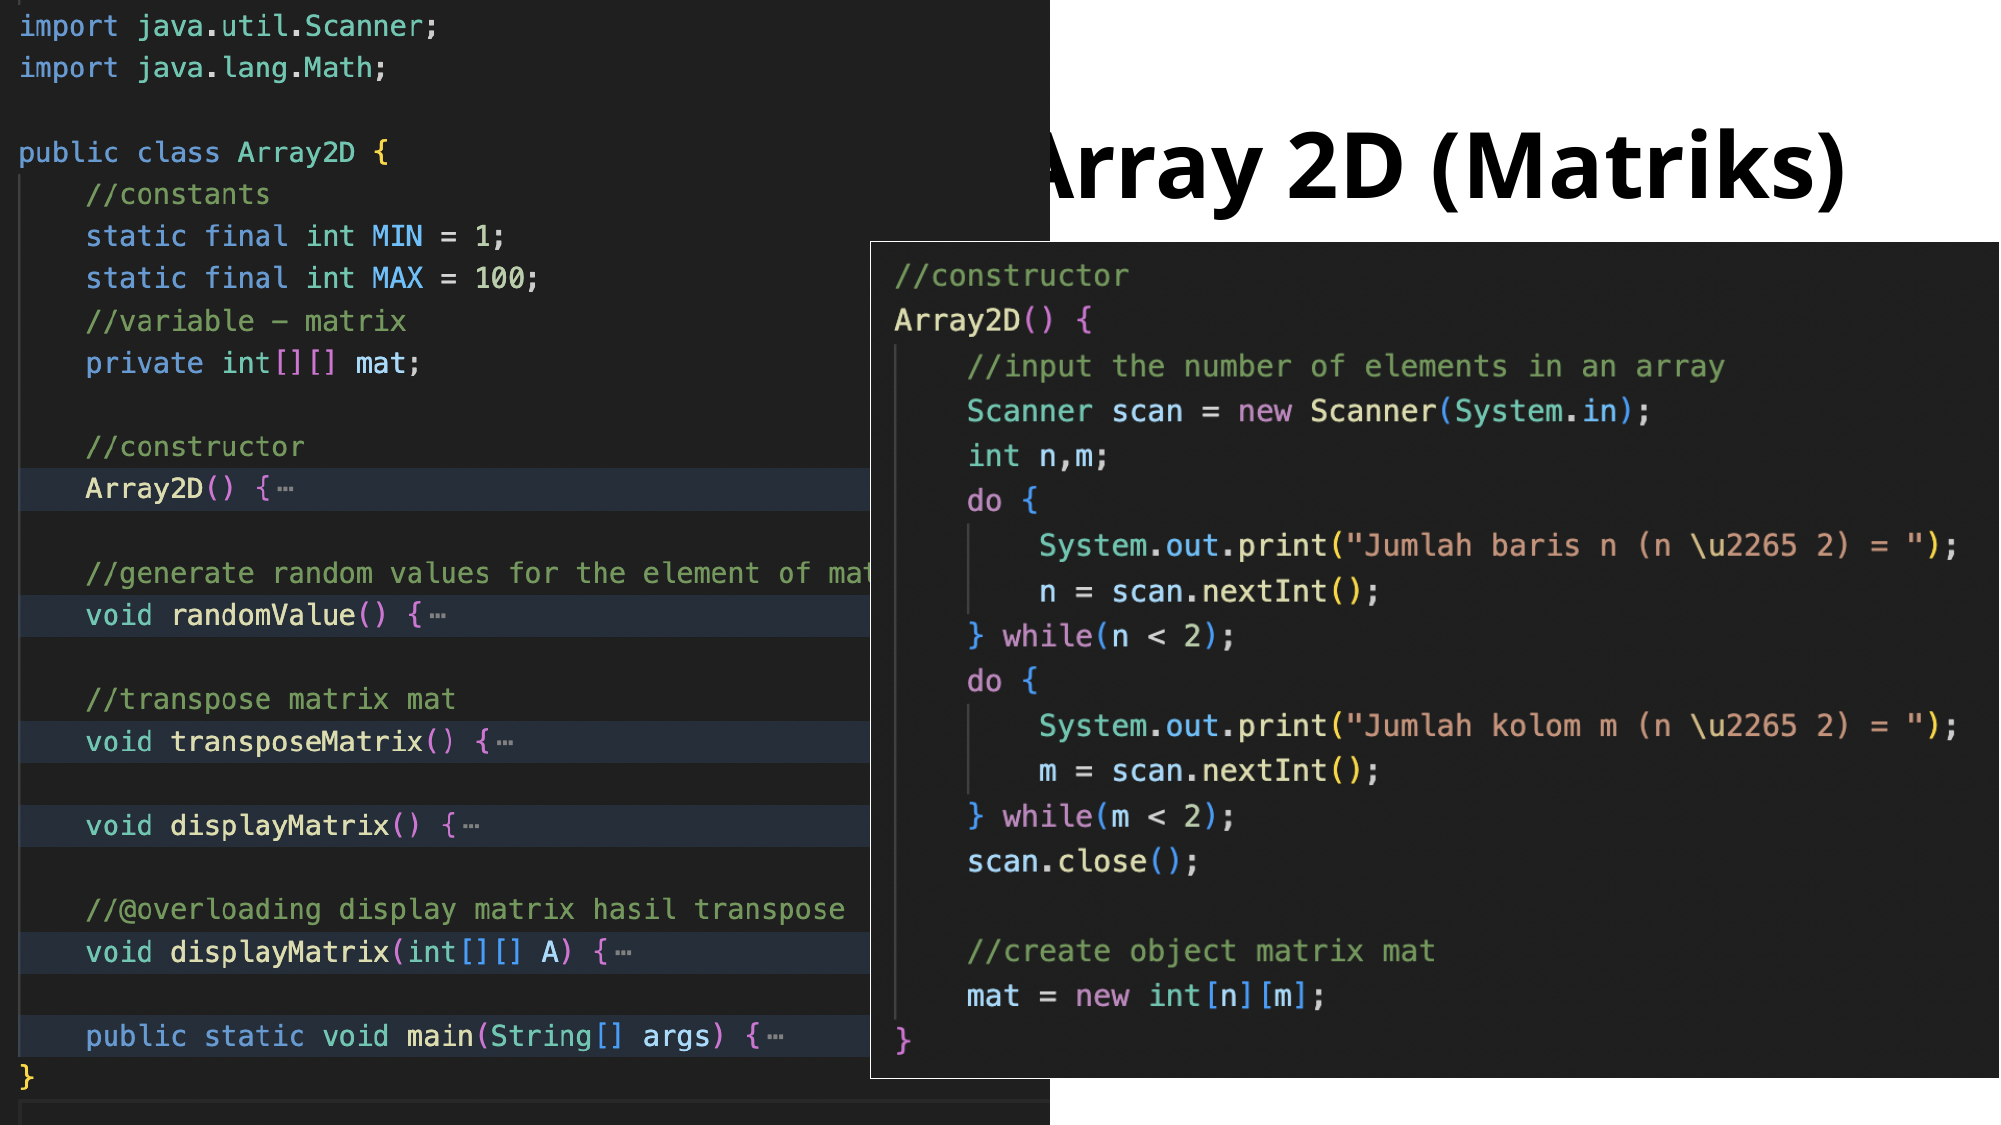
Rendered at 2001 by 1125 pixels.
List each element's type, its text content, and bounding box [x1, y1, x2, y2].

picture [0, 0, 2001, 1125]
title Array 2D (Matriks) [1050, 59, 1863, 240]
